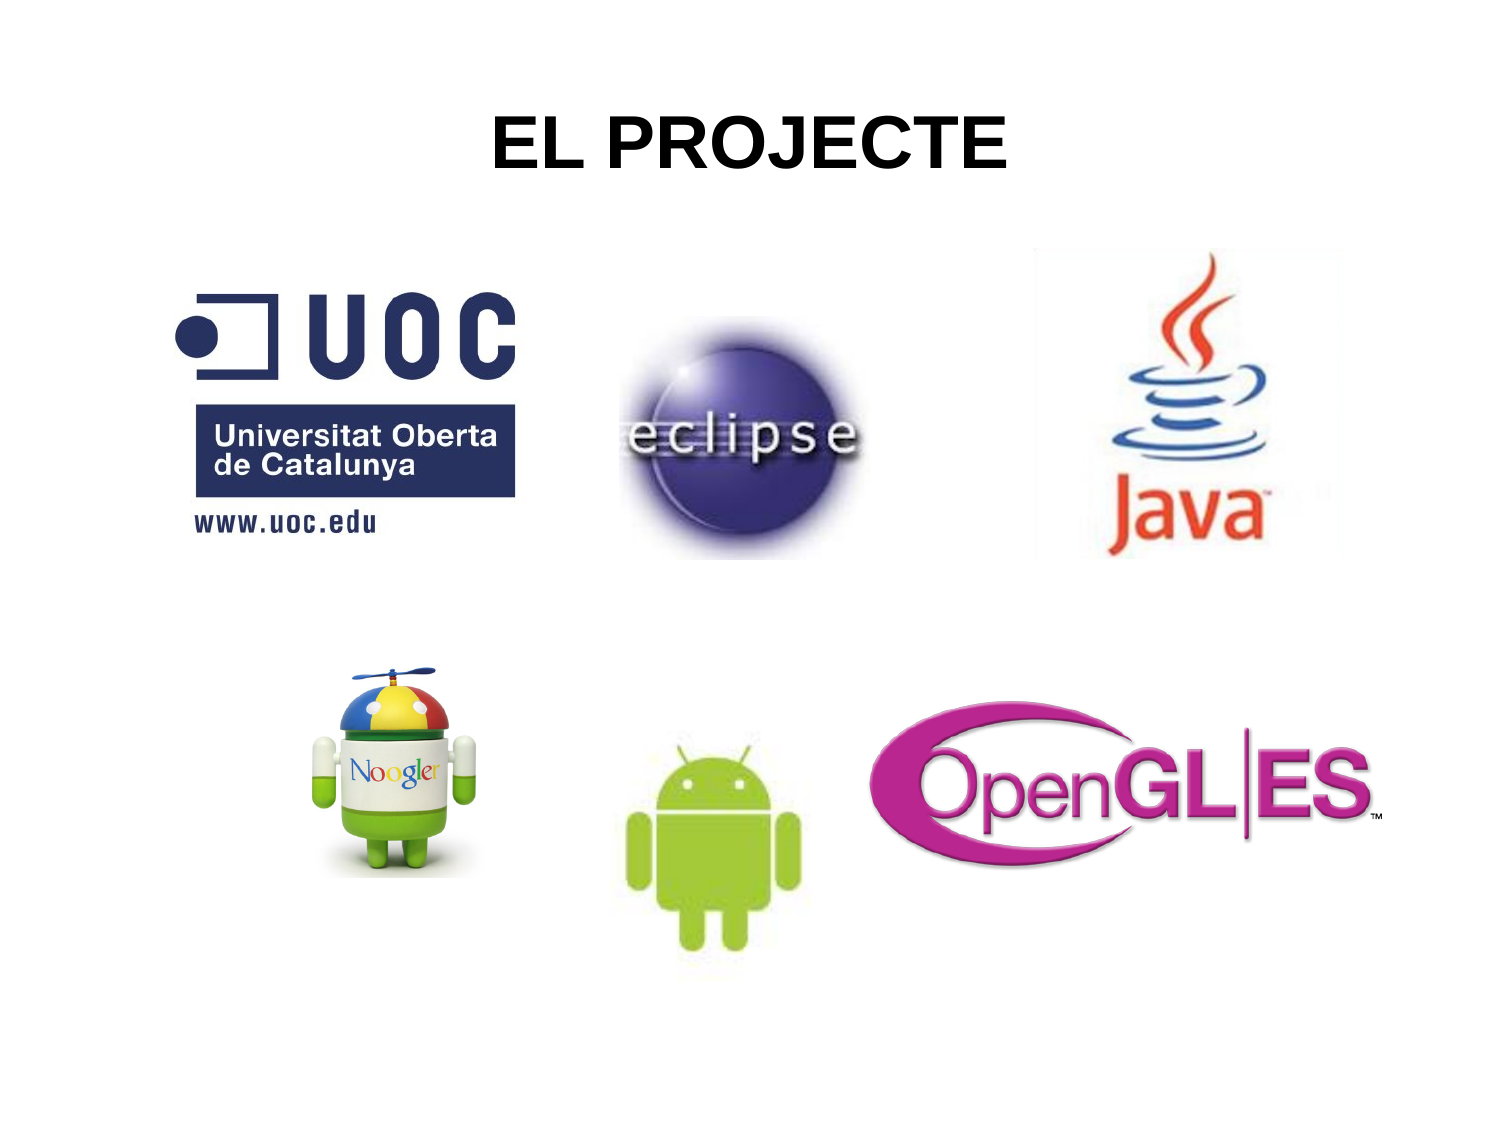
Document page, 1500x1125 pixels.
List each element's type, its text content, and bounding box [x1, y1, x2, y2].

picture [568, 692, 853, 1018]
picture [1033, 248, 1344, 560]
picture [619, 316, 870, 561]
picture [854, 692, 1391, 879]
picture [151, 275, 545, 560]
title EL PROJECTE [75, 45, 1425, 233]
picture [289, 652, 492, 879]
